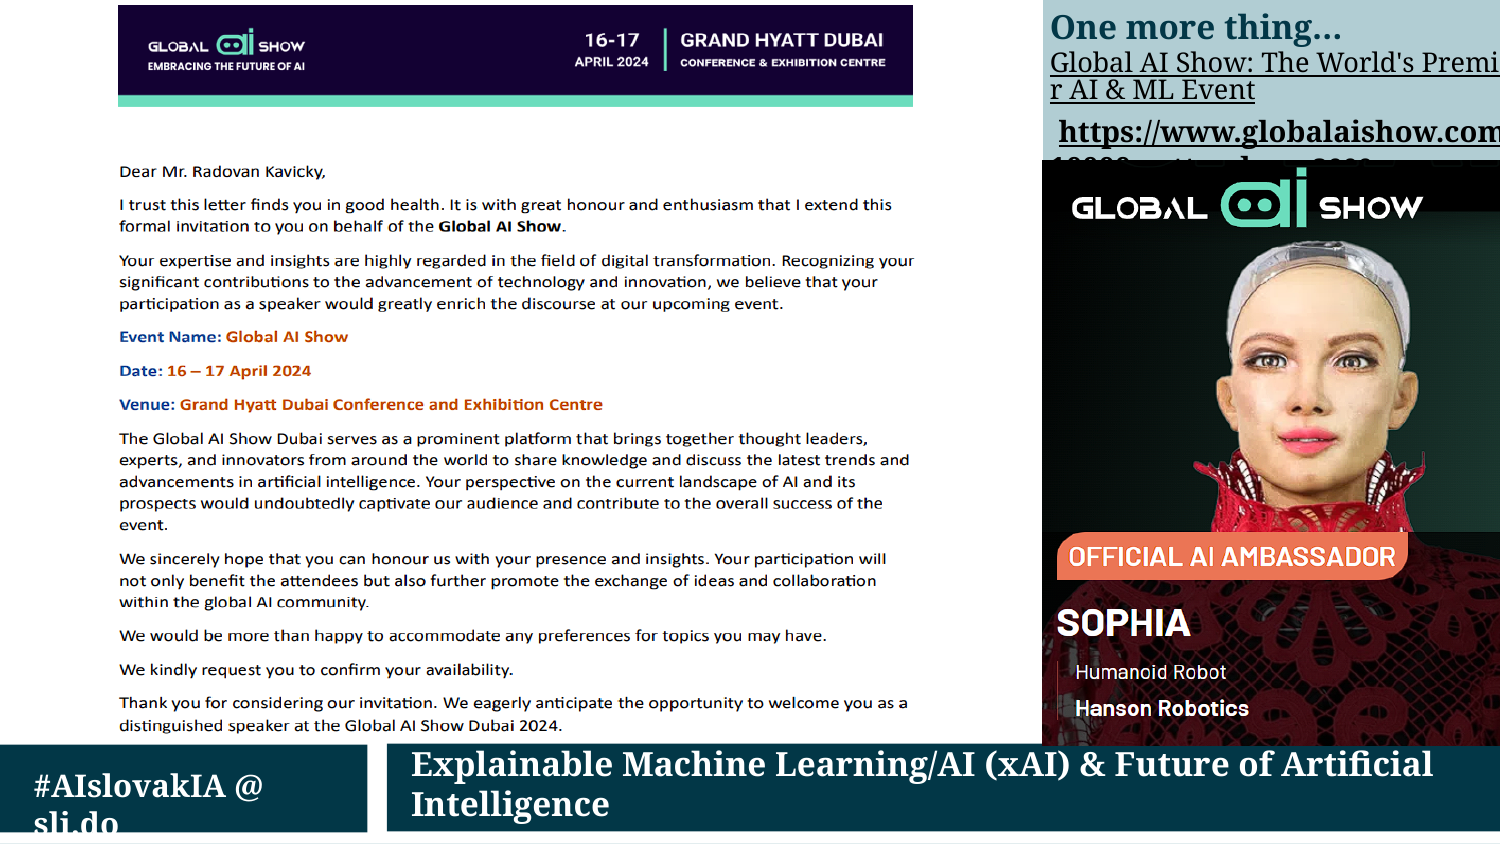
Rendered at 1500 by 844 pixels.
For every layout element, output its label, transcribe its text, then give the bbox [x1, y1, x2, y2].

text_box #AIslovakIA @ sli.do [22, 760, 342, 815]
picture [52, 815, 56, 833]
text_box Explainable Machine Learning/AI (xAI) & Future of Artificial Intelligence [400, 750, 1500, 826]
picture [0, 0, 1500, 745]
picture [62, 819, 67, 833]
picture [111, 819, 117, 833]
picture [102, 819, 108, 833]
picture [82, 819, 90, 833]
picture [92, 815, 96, 833]
picture [35, 819, 47, 833]
text_box One more thing… Global AI Show: The World's Premier AI & ML Event https://www.globalaishow.com/ 10000+ attendees, 3000+ companies AI-2023 Forty-third SGAI International Conference on Artificial Intelligence CAMBRIDGE, ENGLAND 12-14 DECEMBER 2023 AI-2023 is the 43-rd Annual International Conference of the British Computer Society's Specialist Group on Artificial Intelligence (SGAI) [1043, 0, 1500, 159]
